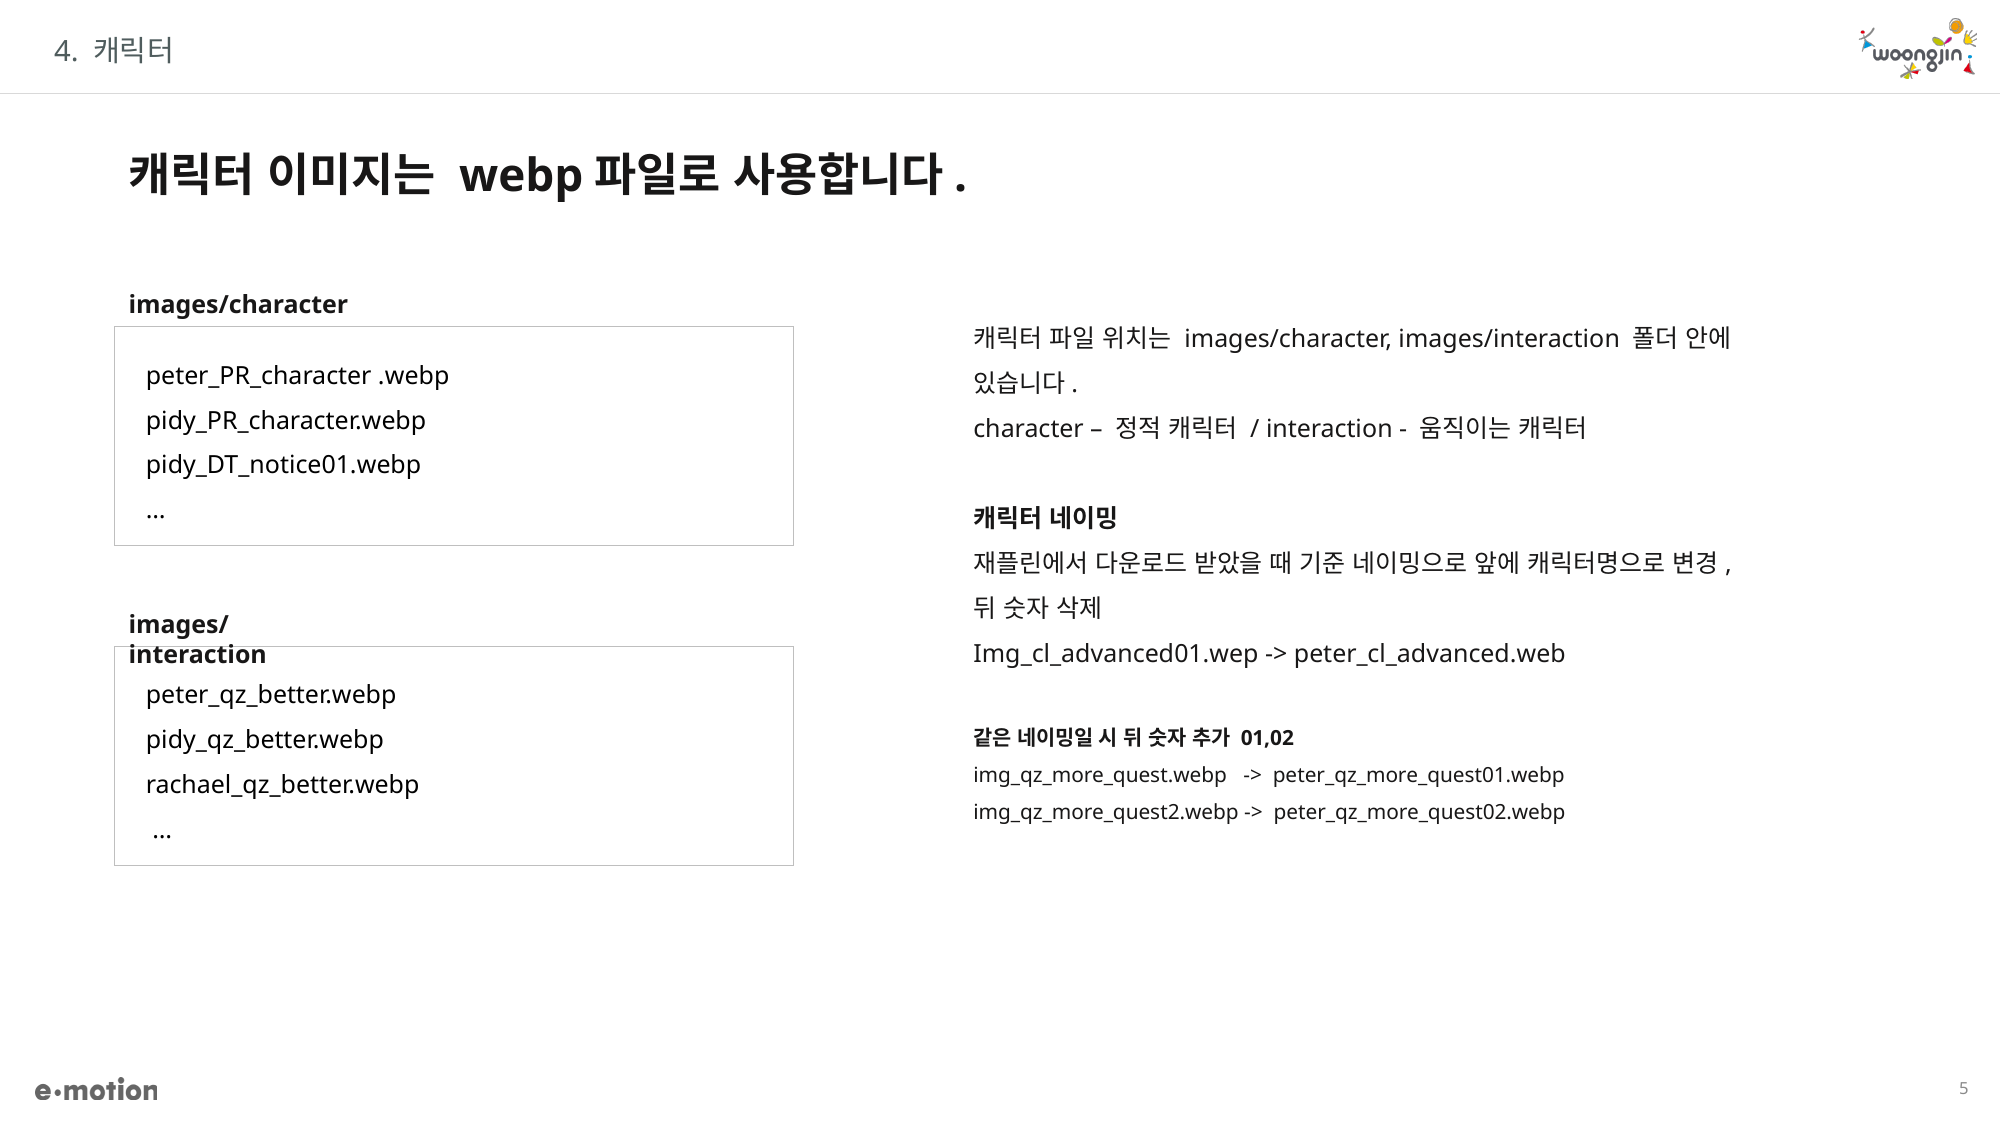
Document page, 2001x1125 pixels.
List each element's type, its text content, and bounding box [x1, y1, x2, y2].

slide_number 5 [1533, 1078, 1984, 1100]
text_box images/character [113, 281, 367, 326]
text_box images/ interaction [113, 600, 367, 676]
text_box 캐릭터 파일 위치는 images/character, images/interaction 폴더 안에 있습니다. character – 정적 캐릭터 / interaction - 움직이는 캐릭터 캐릭터 네이밍 재플린에서 다운로드 받았을 때 기준 네이밍으로 앞에 캐릭터명으로 변경, 뒤 숫자 삭제 Img_cl_advanced01.wep -> peter_cl_advanced.web 같은 네이밍일 시 뒤 숫자 추가 01,02 img_qz_more_quest.webp -> peter_qz_more_quest01.webp img_qz_more_quest2.webp -> peter_qz_more_quest02.webp [958, 300, 1844, 877]
text_box 캐릭터 이미지는 webp파일로 사용합니다. [113, 137, 1887, 208]
text_box [113, 325, 794, 547]
text_box peter_qz_better.webp pidy_qz_better.webp rachael_qz_better.webp … [130, 656, 687, 851]
text_box 4. 캐릭터 [39, 24, 189, 75]
text_box [113, 645, 794, 866]
text_box peter_PR_character .webp pidy_PR_character.webp pidy_DT_notice01.webp … [130, 336, 687, 532]
